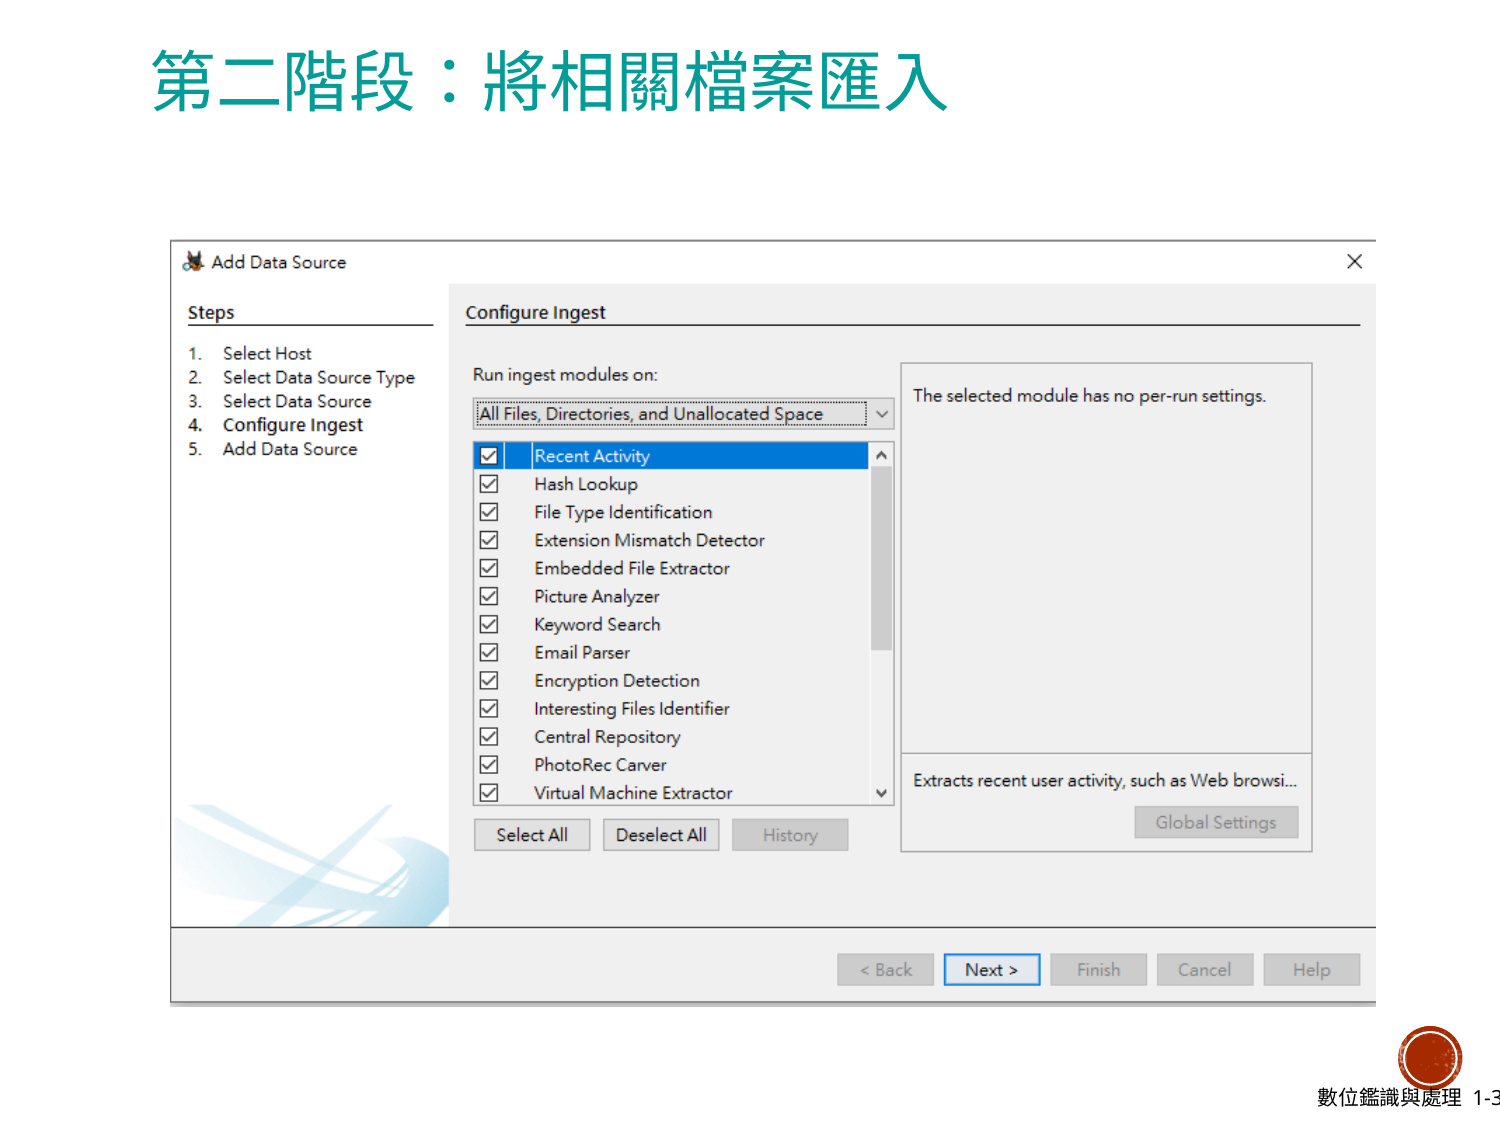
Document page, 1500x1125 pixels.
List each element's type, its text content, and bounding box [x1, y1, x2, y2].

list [173, 243, 1374, 1004]
title 第二階段：將相關檔案匯入 [134, 21, 1412, 149]
